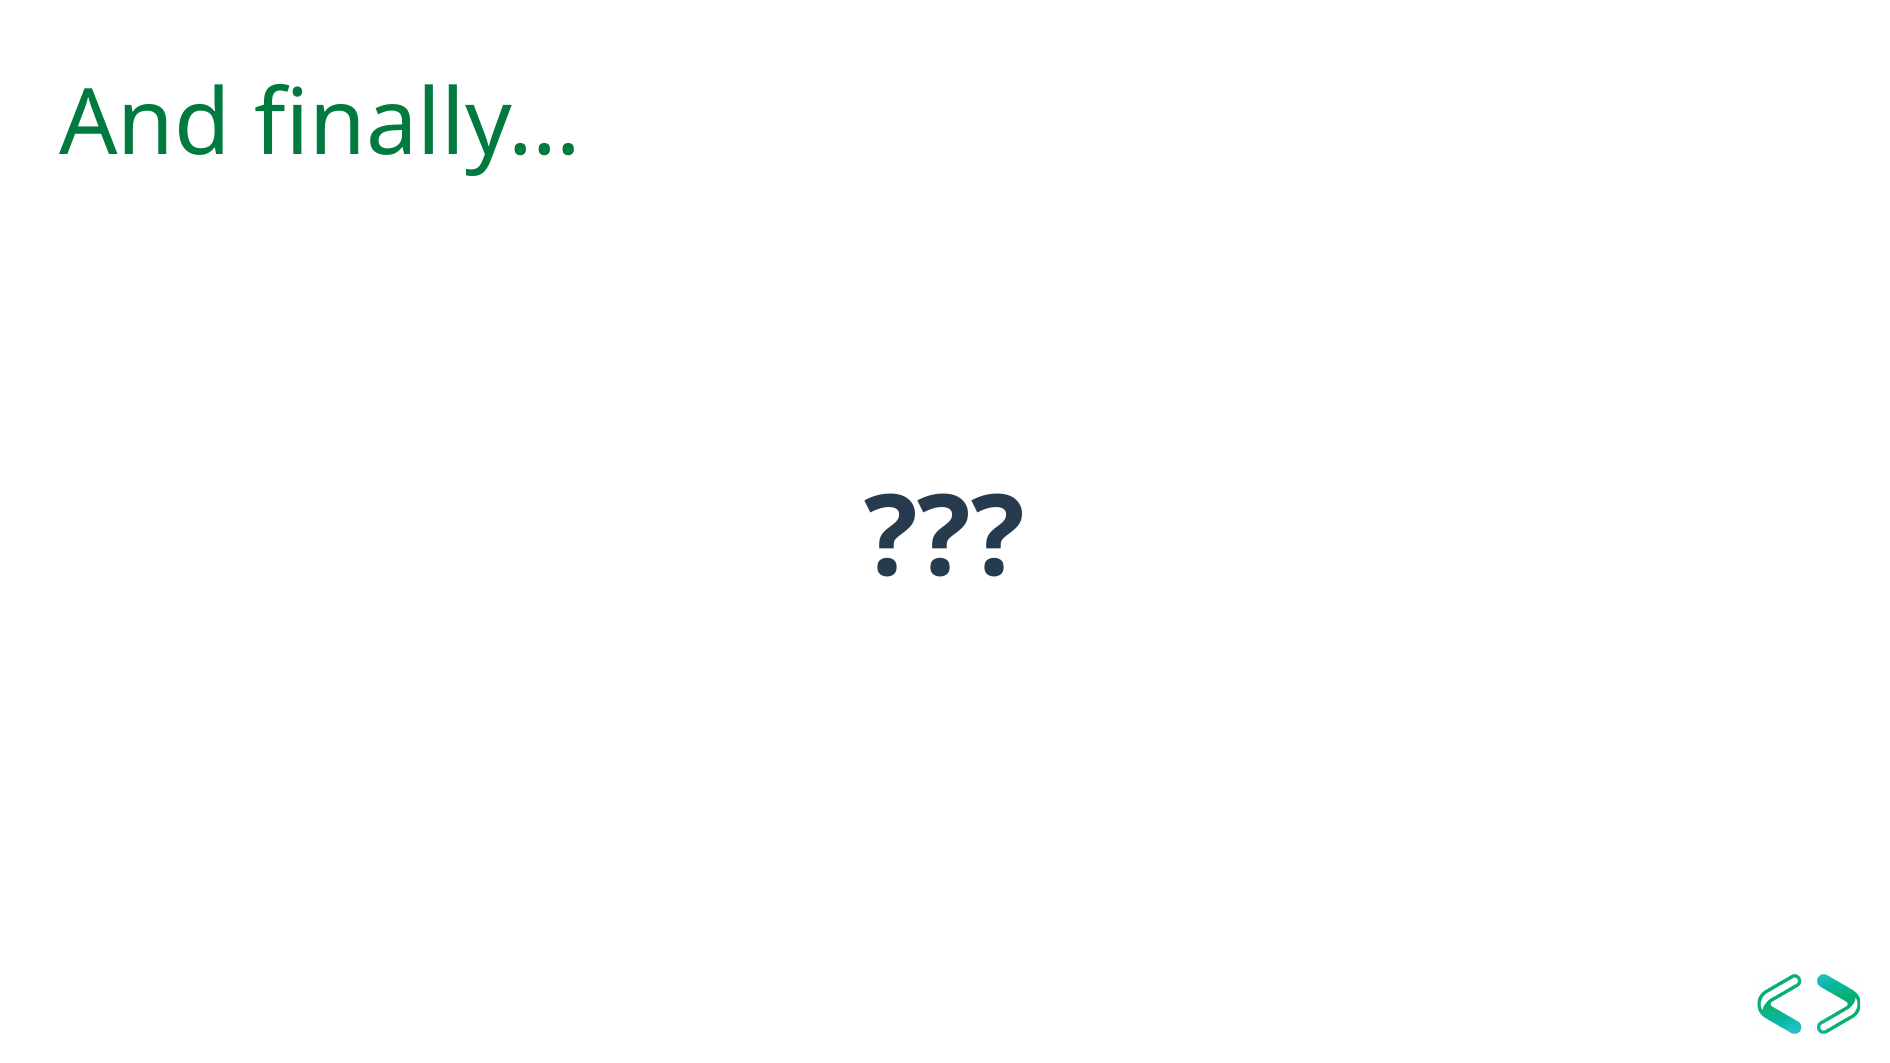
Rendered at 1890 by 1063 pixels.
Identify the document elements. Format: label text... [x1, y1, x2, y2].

text_box ??? [849, 455, 1041, 606]
title And finally… [59, 59, 1831, 178]
